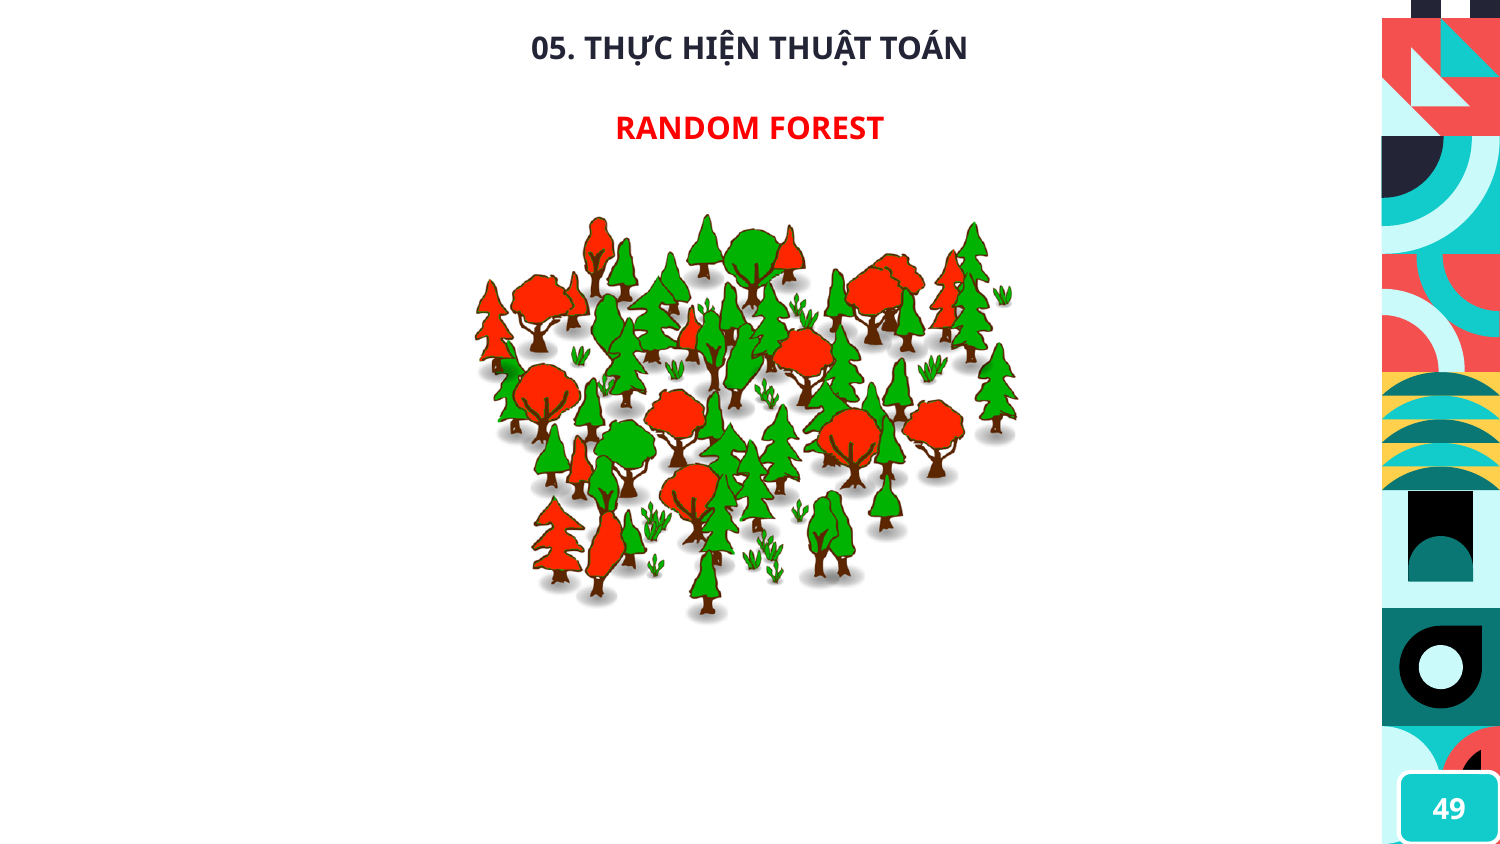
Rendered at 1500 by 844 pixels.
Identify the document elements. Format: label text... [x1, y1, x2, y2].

text_box RANDOM FOREST [0, 70, 1500, 165]
text_box 05. THỰC HIỆN THUẬT TOÁN [0, 0, 1500, 70]
text_box 49 [1396, 769, 1500, 844]
picture [473, 214, 1027, 630]
